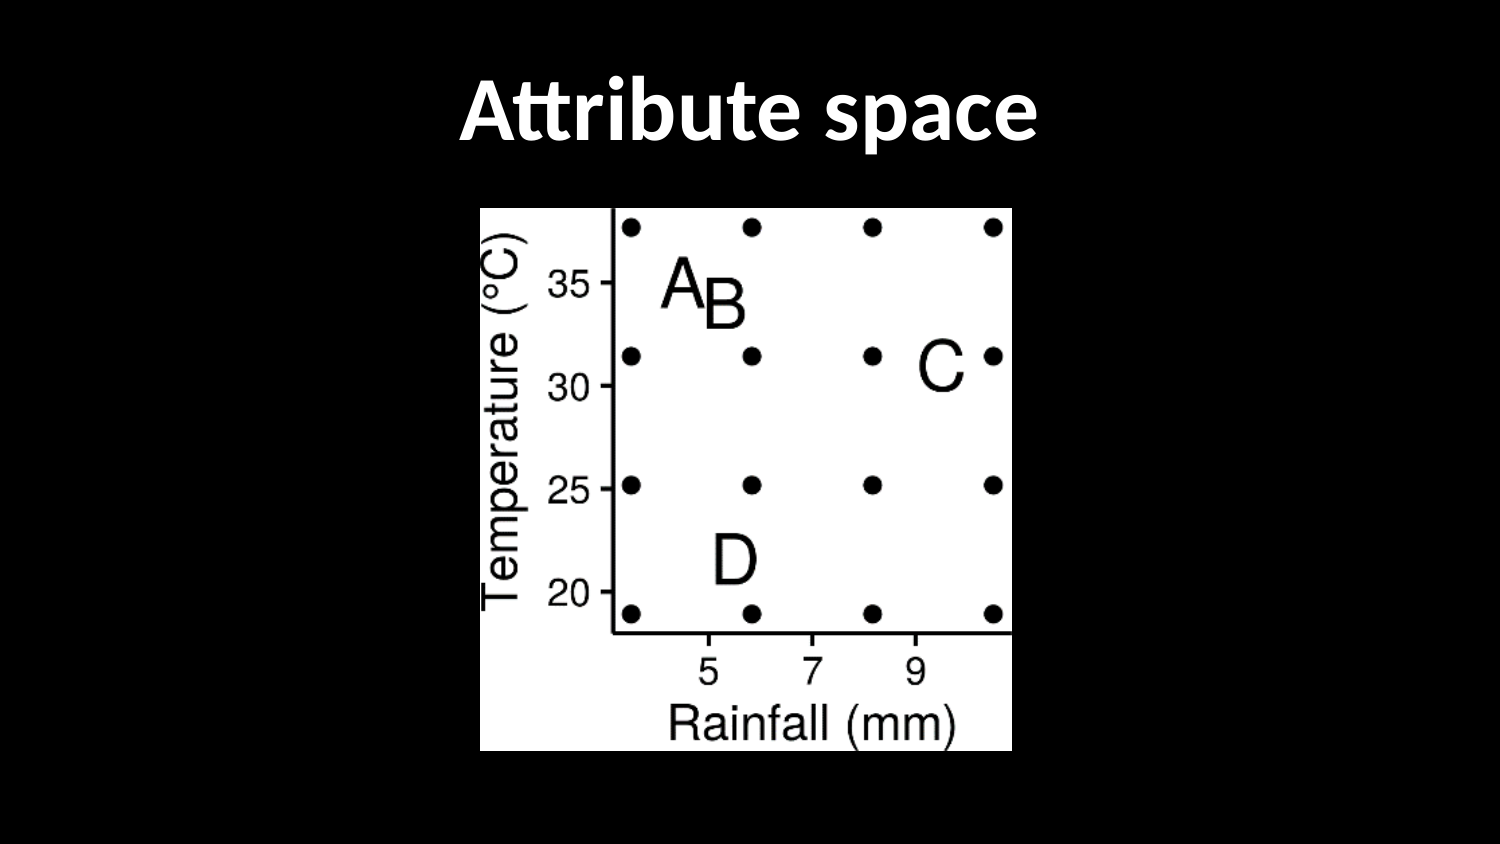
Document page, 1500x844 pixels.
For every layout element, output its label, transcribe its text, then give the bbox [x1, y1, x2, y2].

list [479, 208, 1012, 751]
title Attribute space [75, 33, 1425, 175]
